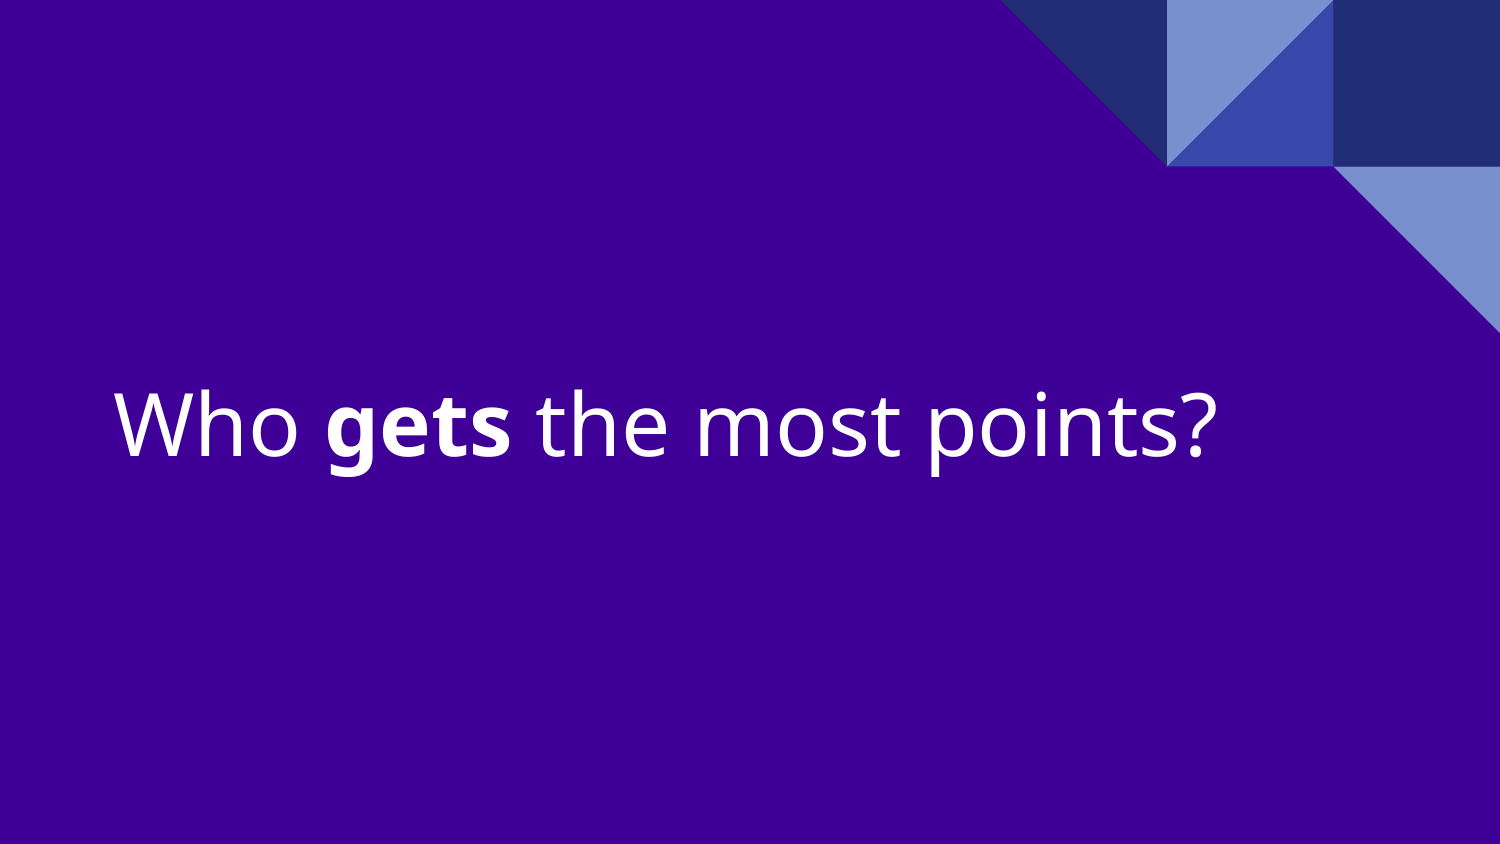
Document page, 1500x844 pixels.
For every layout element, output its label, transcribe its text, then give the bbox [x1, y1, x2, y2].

title Who gets the most points? [98, 353, 1447, 491]
